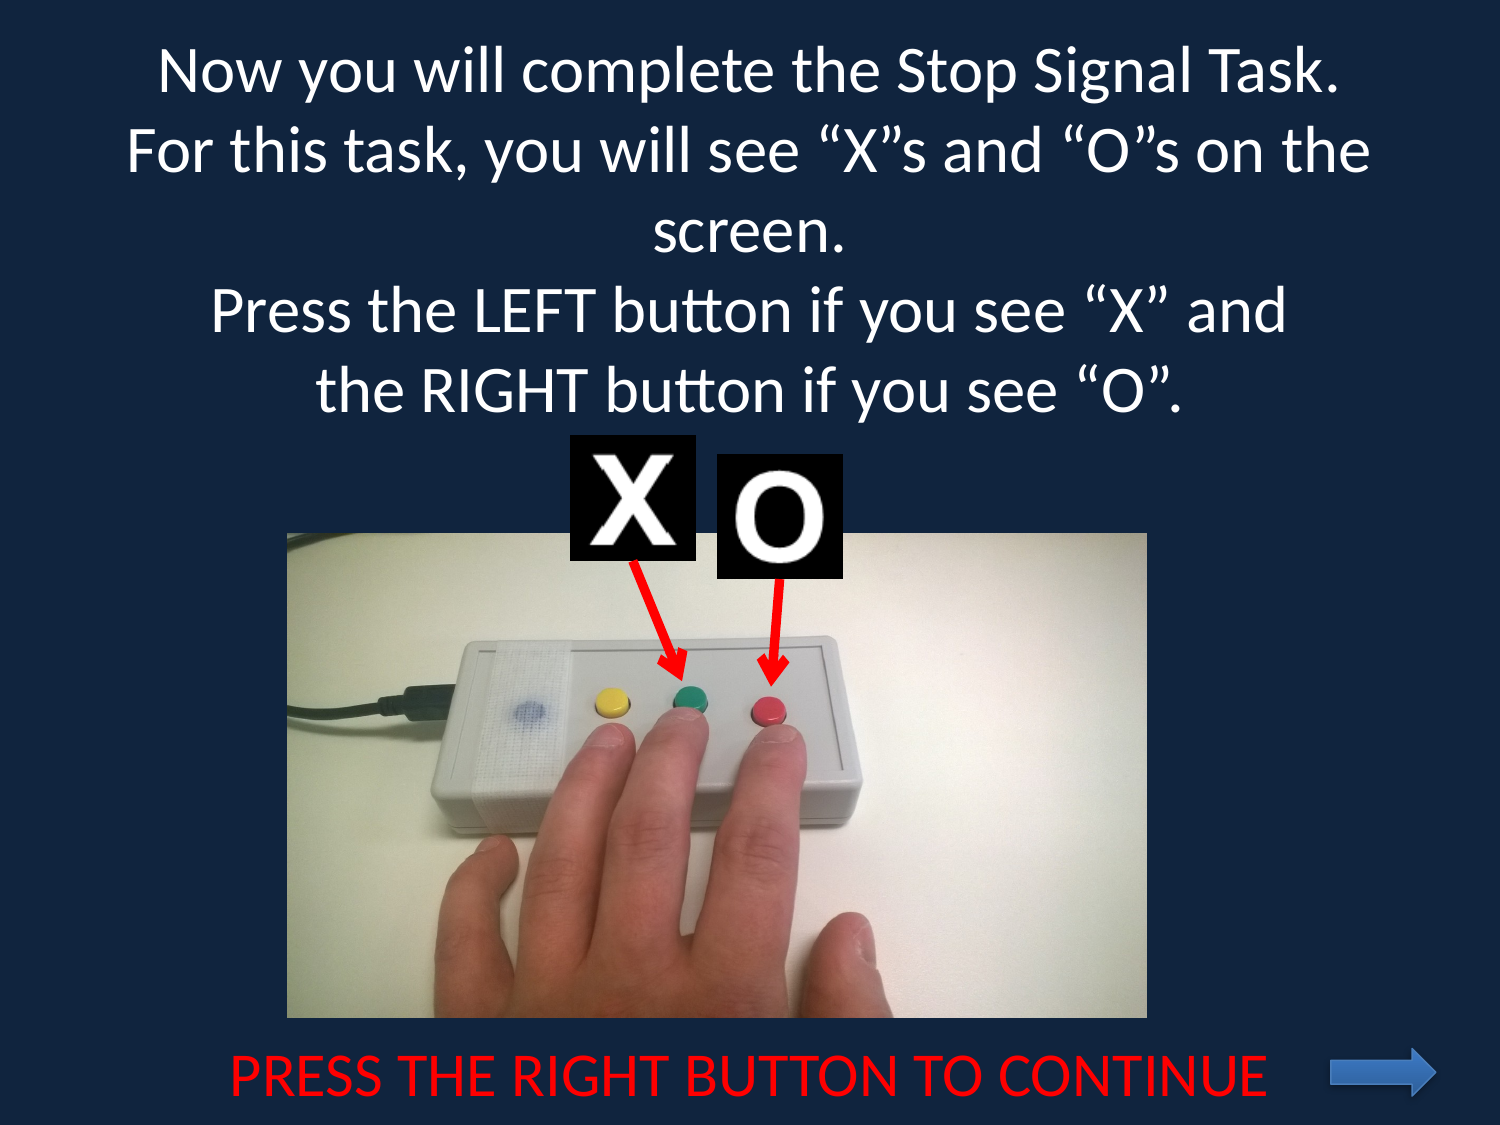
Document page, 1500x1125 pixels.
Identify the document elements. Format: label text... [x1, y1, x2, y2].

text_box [632, 560, 683, 682]
picture [287, 435, 1147, 1018]
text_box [770, 578, 780, 687]
list Now you will complete the Stop Signal Task. For this task, you will see “X”s and “O”s on the screen. Press the LEFT button if you see “X” and the RIGHT button if you see “O”. [29, 18, 1470, 825]
text_box PRESS THE RIGHT BUTTON TO CONTINUE [0, 1017, 1500, 1125]
